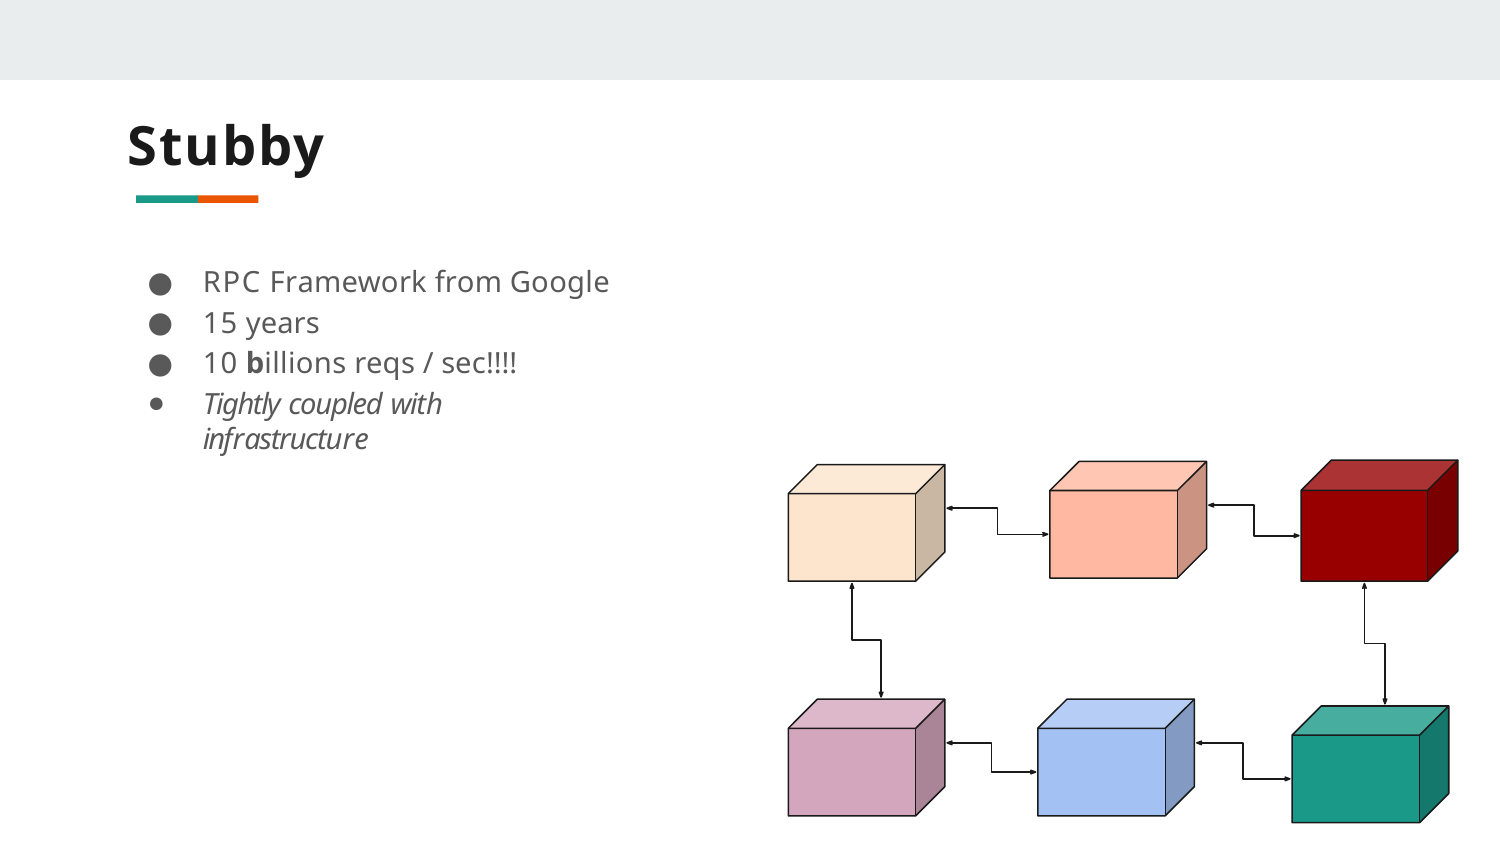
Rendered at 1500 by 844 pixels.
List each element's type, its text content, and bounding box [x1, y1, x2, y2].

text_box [787, 458, 1459, 824]
title Stubby [125, 109, 688, 253]
text_box RPC Framework from Google 15 years 10 billions reqs / sec!!!! Tightly coupled with infrastructure [145, 255, 615, 456]
